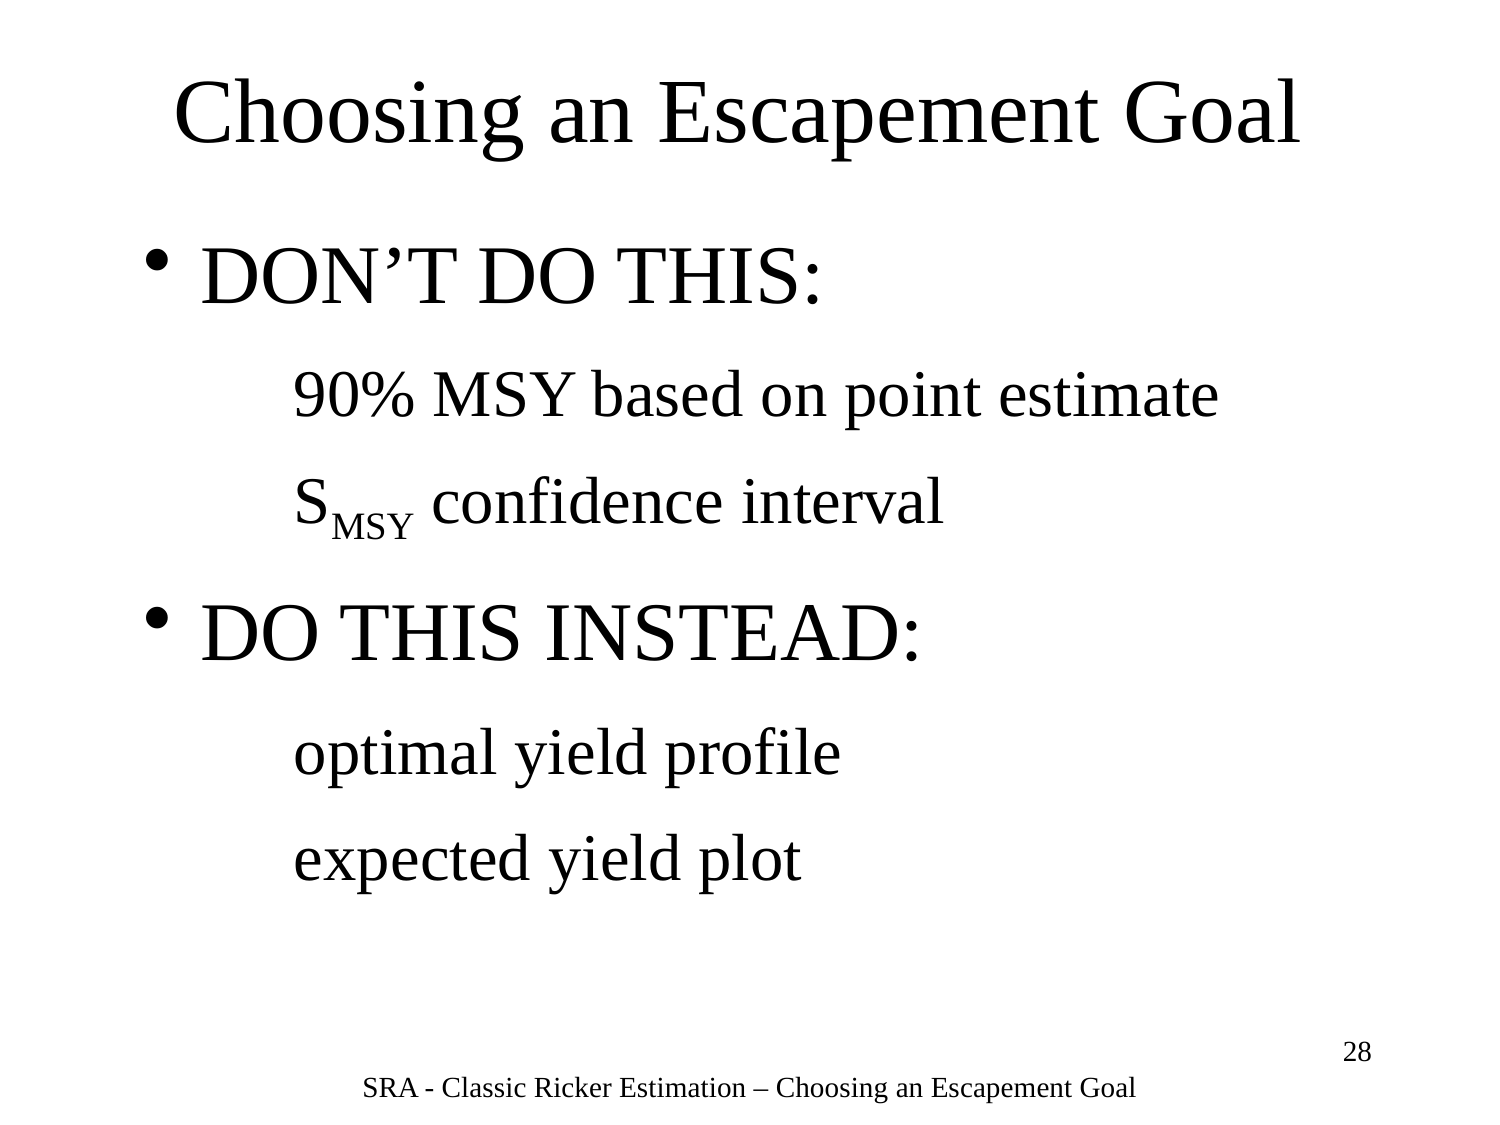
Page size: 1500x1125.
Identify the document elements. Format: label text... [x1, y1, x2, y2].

title Choosing an Escapement Goal [0, 24, 1500, 188]
text_box DON’T DO THIS: 90% MSY based on point estimate SMSY confidence interval DO THIS INSTEAD: optimal yield profile expected yield plot [129, 212, 1237, 902]
footer SRA - Classic Ricker Estimation – Choosing an Escapement Goal [299, 1060, 1201, 1124]
slide_number 28 [1074, 1024, 1388, 1101]
